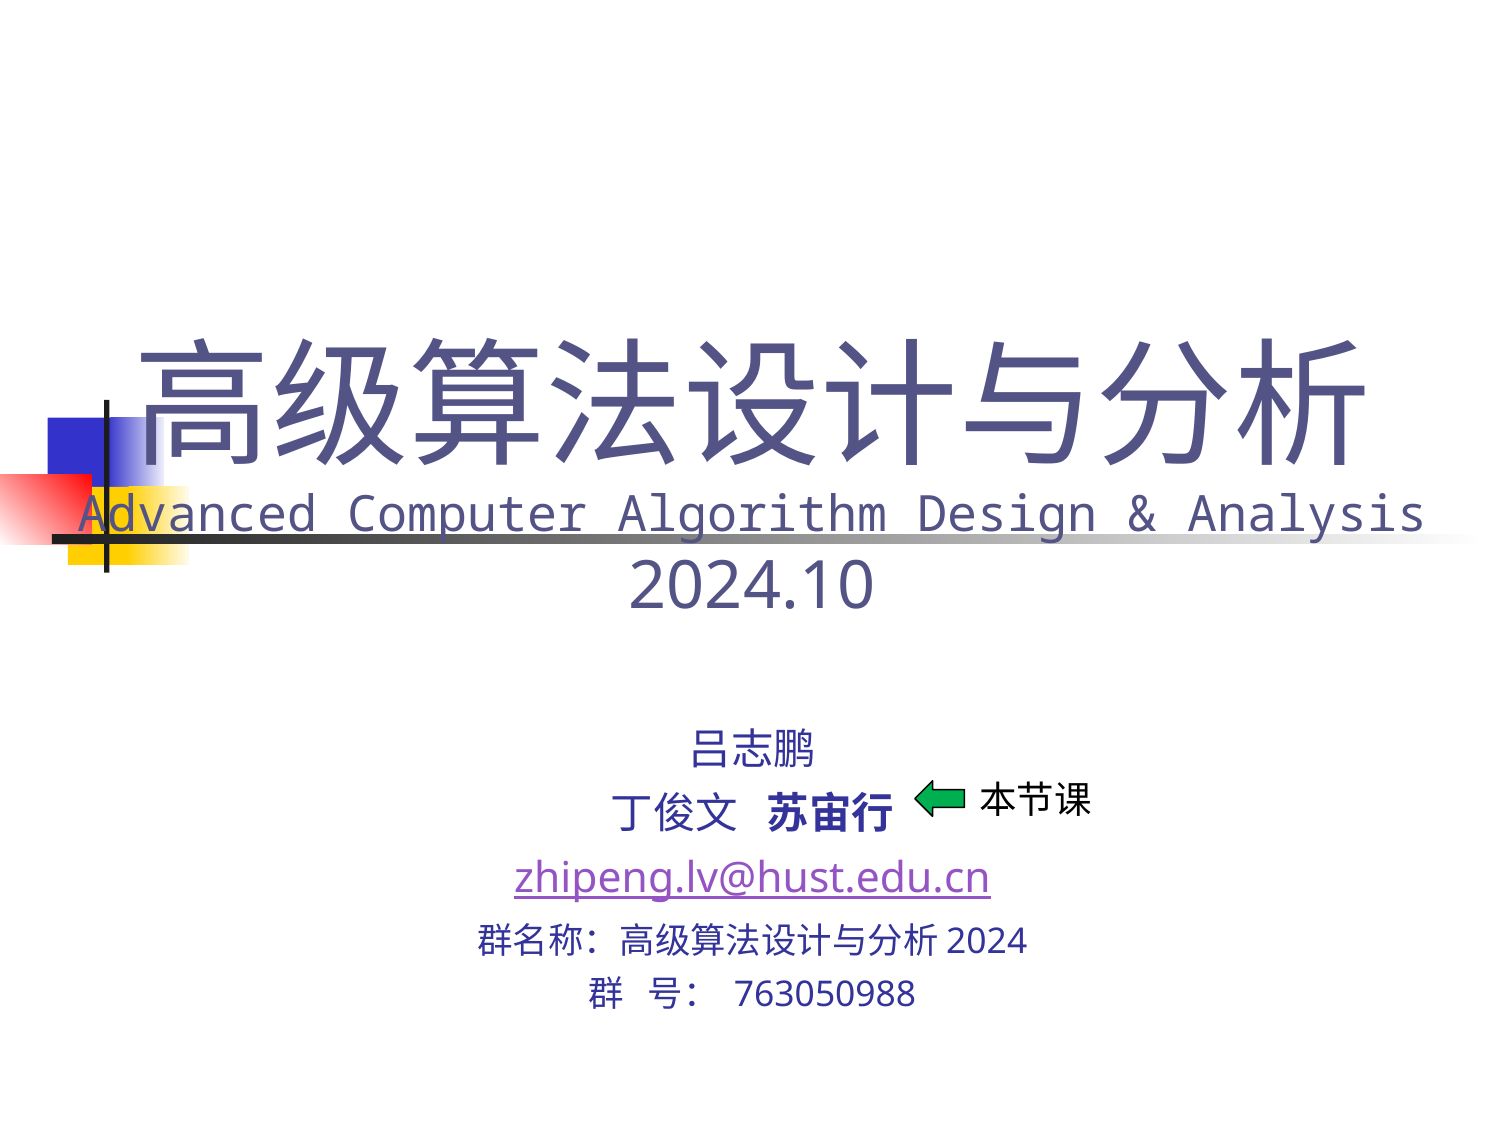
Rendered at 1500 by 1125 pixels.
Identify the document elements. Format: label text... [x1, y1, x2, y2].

title 高级算法设计与分析 Advanced Computer Algorithm Design & Analysis 2024.10 [58, 125, 1447, 630]
text_box [914, 780, 964, 817]
text_box 本节课 [964, 768, 1116, 828]
subtitle 吕志鹏 丁俊文 苏宙行 zhipeng.lv@hust.edu.cn 群名称：高级算法设计与分析2024 群 号： 763050988 [58, 714, 1447, 1024]
